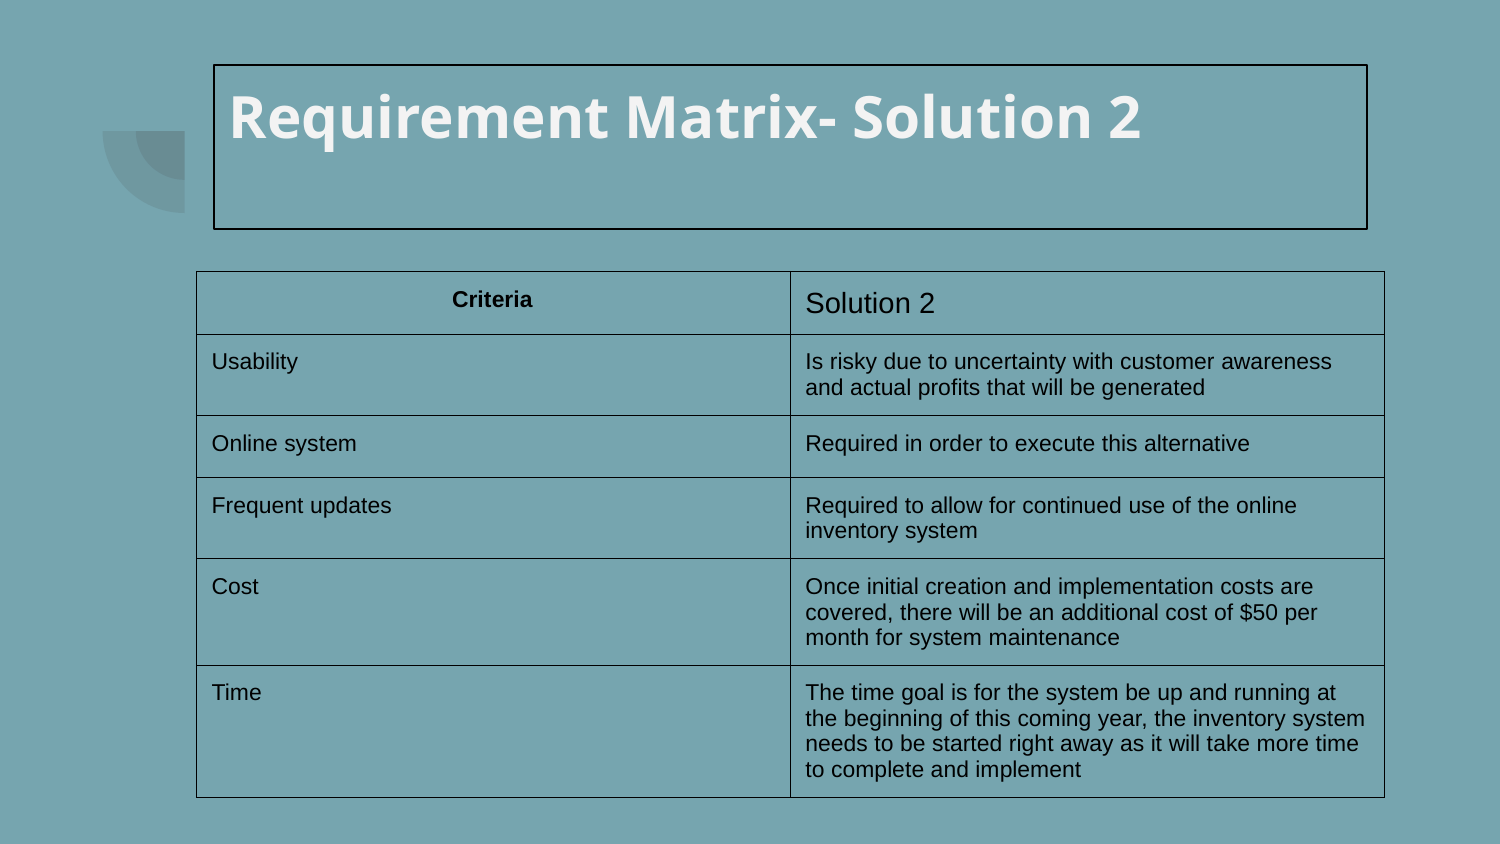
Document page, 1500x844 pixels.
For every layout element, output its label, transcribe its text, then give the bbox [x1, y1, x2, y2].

table_cell The time goal is for the system be up and running at the beginning of this coming year, the inventory system needs to be started right away as it will take more time to complete and implement [791, 666, 1384, 797]
table_header Solution 2 [791, 272, 1384, 334]
table_cell Online system [197, 416, 790, 477]
table_header Criteria [197, 272, 790, 334]
table_cell Required to allow for continued use of the online inventory system [791, 478, 1384, 558]
table_cell Time [197, 666, 790, 797]
table_cell Usability [197, 335, 790, 415]
table_cell Frequent updates [197, 478, 790, 558]
table_cell Once initial creation and implementation costs are covered, there will be an additional cost of $50 per month for system maintenance [791, 559, 1384, 665]
table_cell Is risky due to uncertainty with customer awareness and actual profits that will be generated [791, 335, 1384, 415]
table_cell Required in order to execute this alternative [791, 416, 1384, 477]
title Requirement Matrix- Solution 2 [213, 65, 1368, 229]
table_cell Cost [197, 559, 790, 665]
